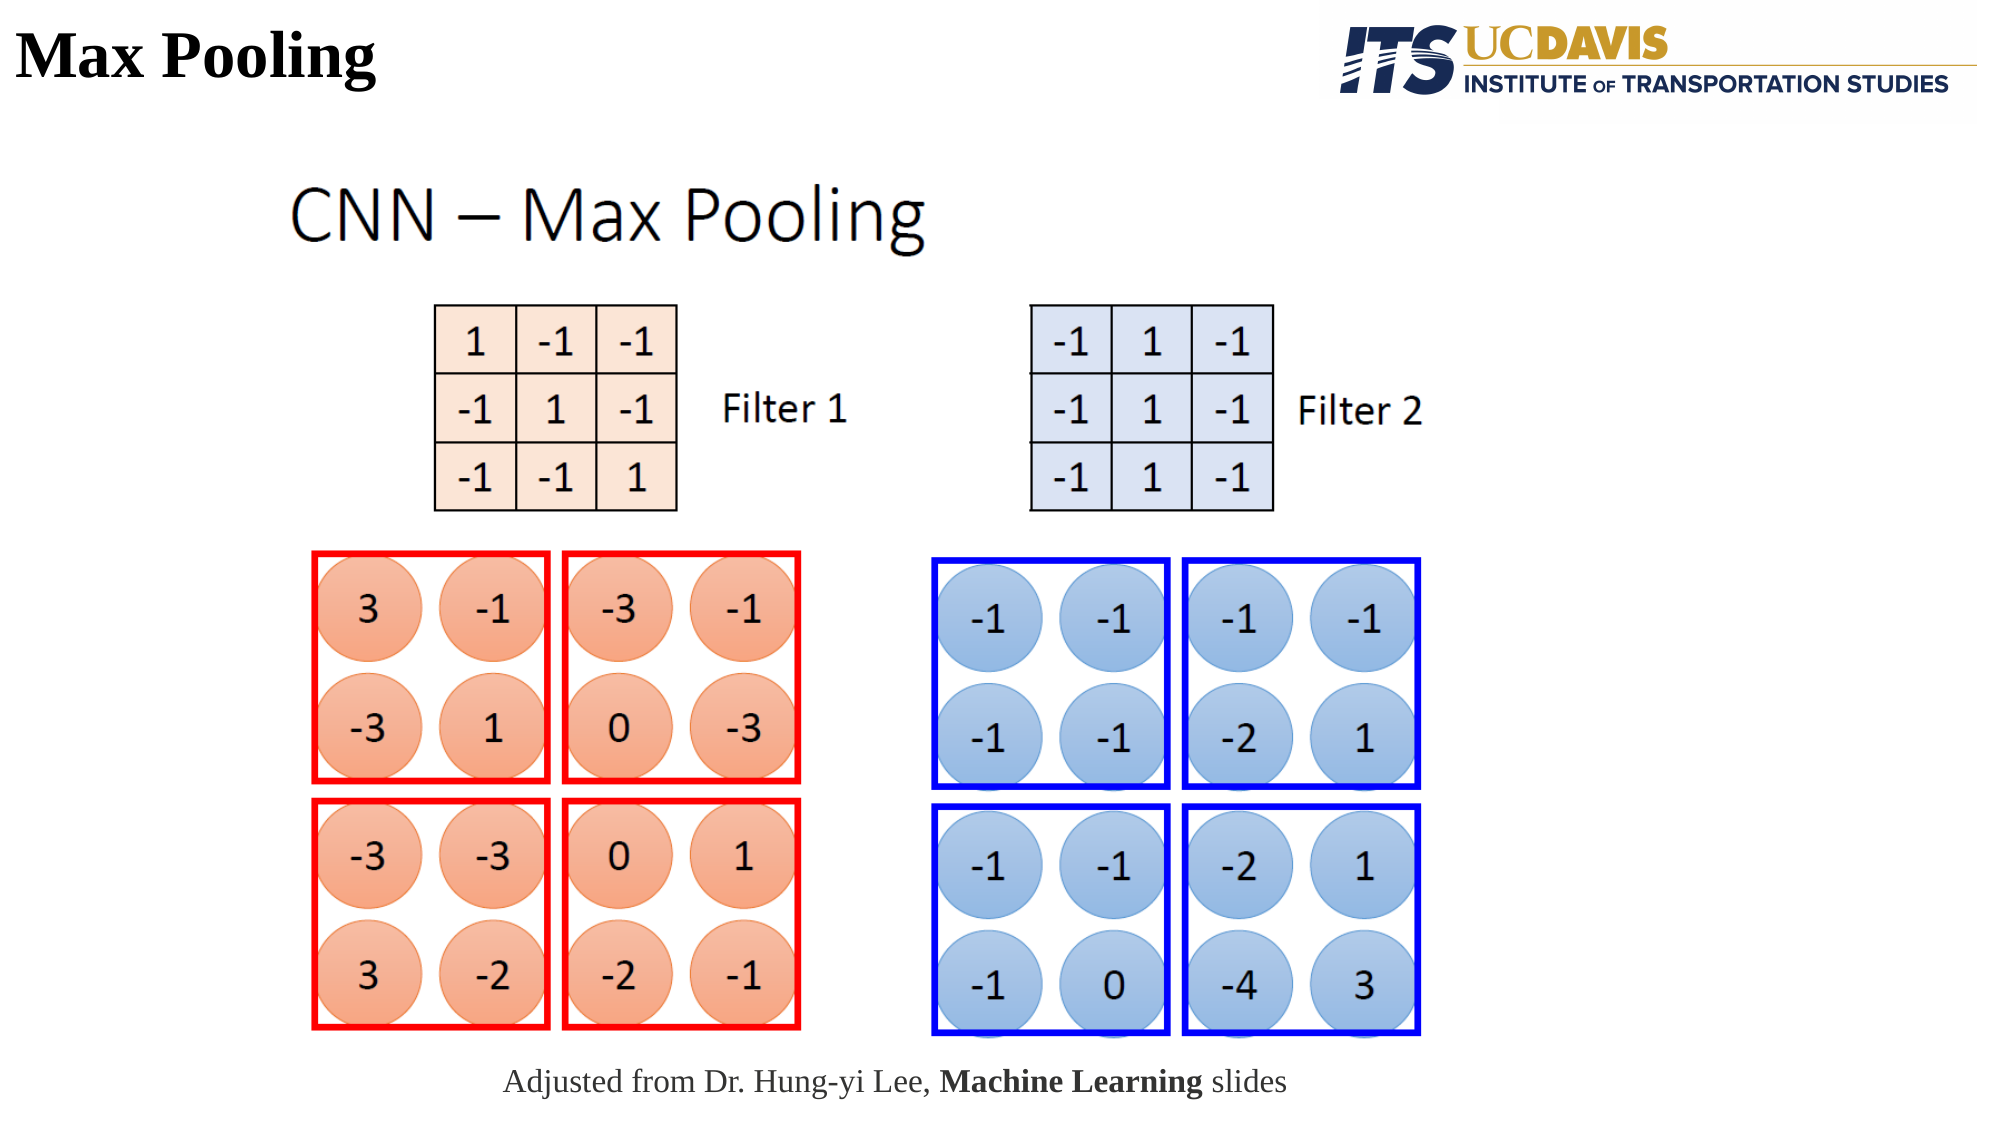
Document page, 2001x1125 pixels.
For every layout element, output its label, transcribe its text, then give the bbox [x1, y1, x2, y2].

picture [258, 0, 1977, 1064]
title Max Pooling [0, 5, 1241, 100]
text_box Adjusted from Dr. Hung-yi Lee, Machine Learning slides [487, 1064, 1364, 1107]
